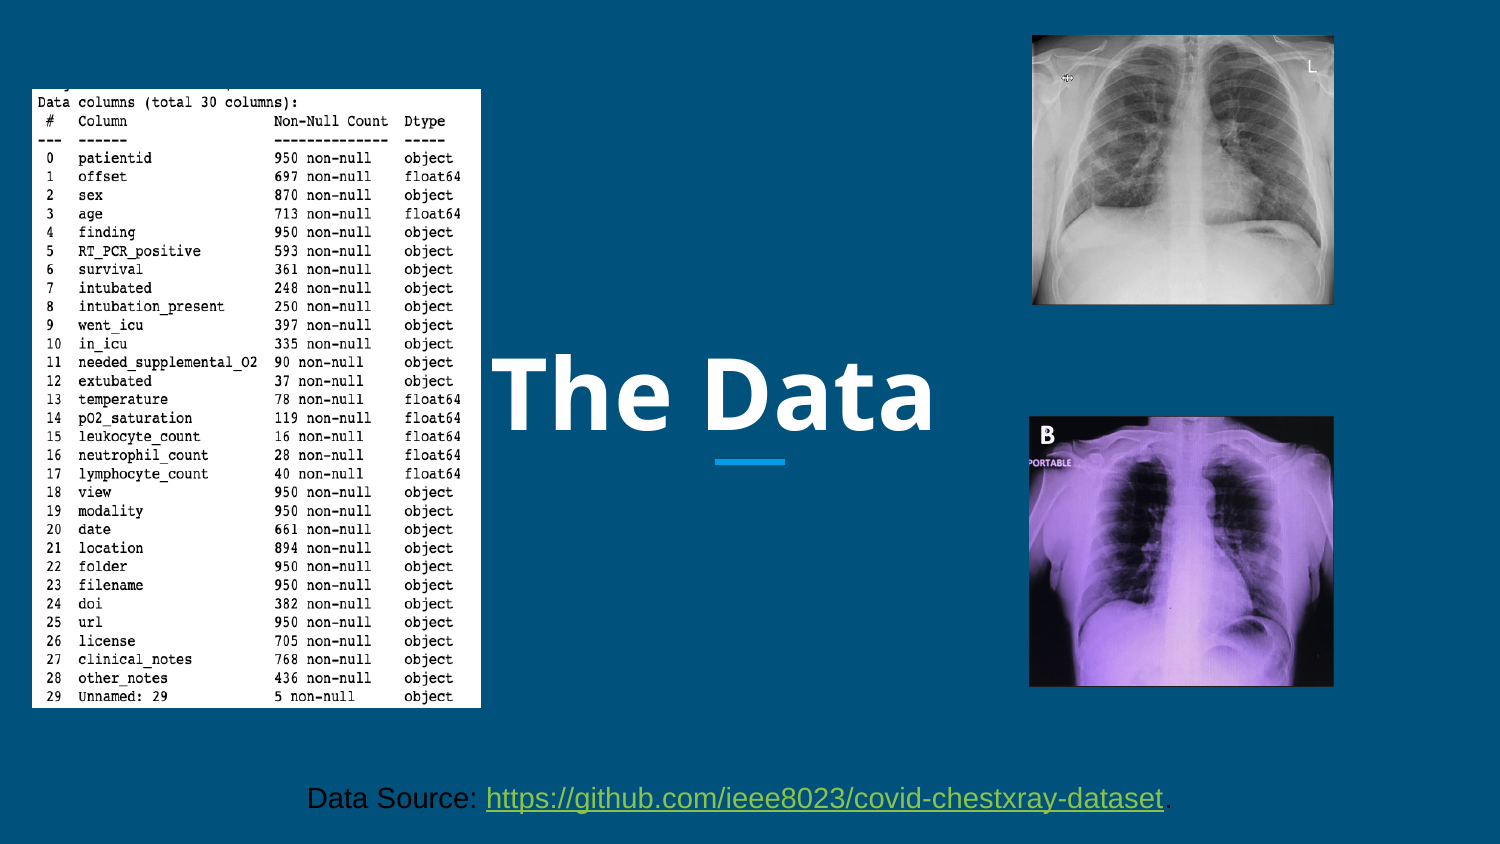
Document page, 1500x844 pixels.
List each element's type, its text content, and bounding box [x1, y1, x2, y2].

text_box Data Source: https://github.com/ieee8023/covid-chestxray-dataset. [213, 759, 1275, 836]
title The Data [485, 317, 1389, 466]
picture [1033, 36, 1333, 304]
picture [33, 90, 480, 707]
picture [1030, 417, 1333, 686]
